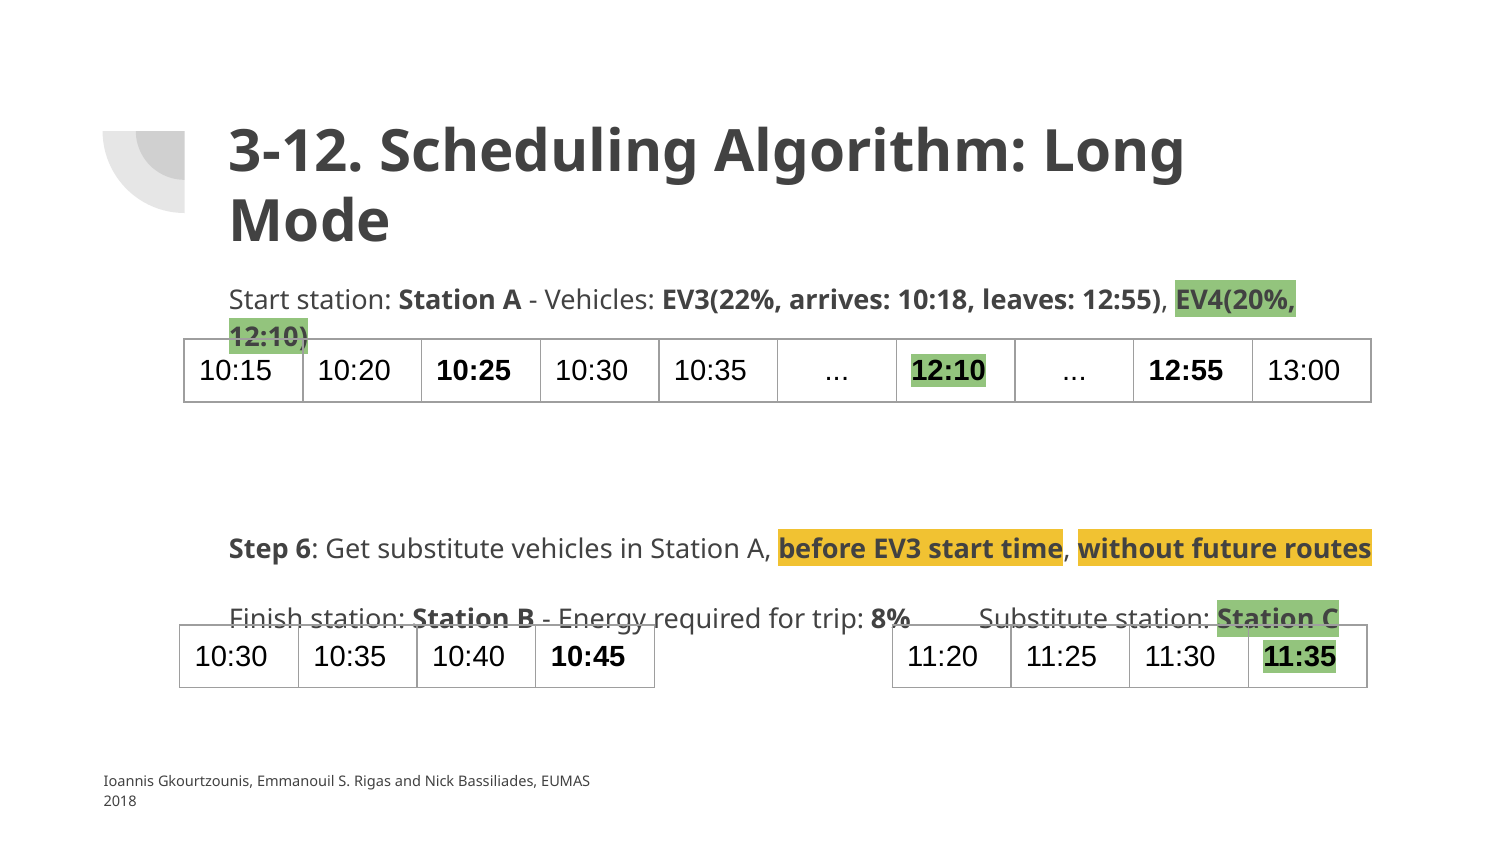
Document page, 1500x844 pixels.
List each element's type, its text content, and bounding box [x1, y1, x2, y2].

table_header 10:35 [299, 626, 416, 687]
table_header 10:20 [304, 340, 421, 401]
title 3-12. Scheduling Algorithm: Long Mode [213, 98, 1368, 262]
table_header 10:30 [180, 626, 298, 687]
table_header 10:15 [185, 340, 302, 401]
table_header 10:30 [541, 340, 658, 401]
table_header 10:25 [422, 340, 540, 401]
table_header ... [778, 340, 896, 401]
table_header 10:40 [418, 626, 535, 687]
table_header 11:35 [1249, 626, 1366, 687]
table_header 13:00 [1253, 340, 1370, 401]
table_header 12:10 [897, 340, 1014, 401]
list Start station: Station A - Vehicles: EV3(22%, arrives: 10:18, leaves: 12:55), EV4(20%, 12:10) Step 6: Get substitute vehicles in Station A, before EV3 start time, without future routes Finish station: Station B - Energy required for trip: 8% Substitute station: Station C [213, 262, 1396, 744]
table_header 11:30 [1130, 626, 1248, 687]
list Ioannis Gkourtzounis, Emmanouil S. Rigas and Nick Bassiliades, EUMAS 2018 [88, 754, 634, 794]
table_header ... [1016, 340, 1133, 401]
table_header 10:45 [536, 626, 654, 687]
table_header 11:20 [893, 626, 1010, 687]
table_header 10:35 [660, 340, 777, 401]
table_header 12:55 [1134, 340, 1252, 401]
table_header 11:25 [1012, 626, 1129, 687]
